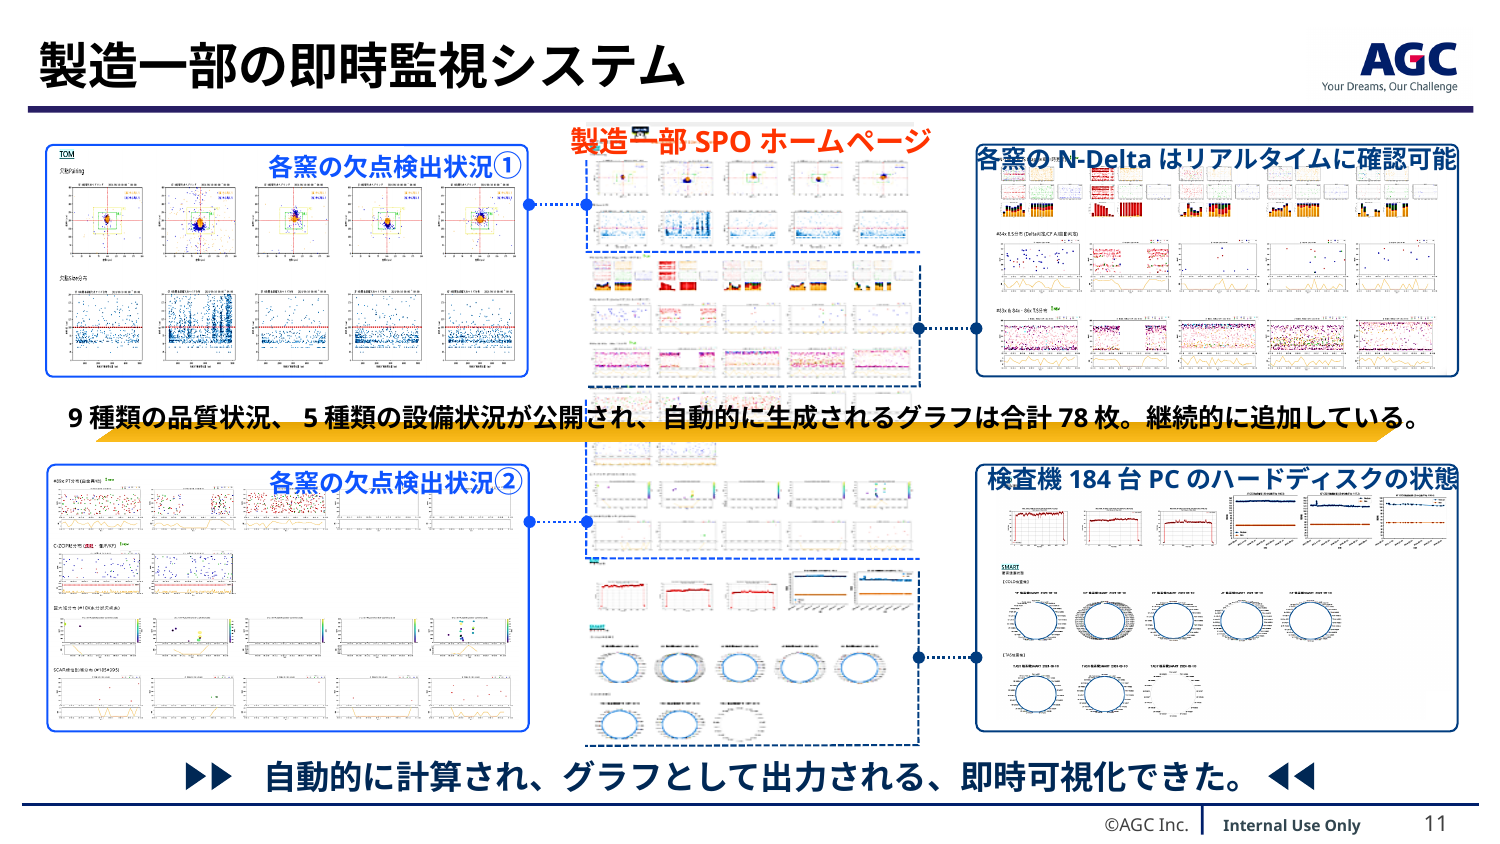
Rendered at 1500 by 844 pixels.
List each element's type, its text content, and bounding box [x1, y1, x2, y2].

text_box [528, 160, 921, 253]
text_box 自動的に計算され、グラフとして出力される、即時可視化できた。 [248, 748, 1275, 804]
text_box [529, 399, 920, 559]
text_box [185, 762, 232, 791]
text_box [976, 456, 1468, 732]
text_box 製造一部の即時監視システム [23, 34, 703, 104]
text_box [46, 139, 540, 381]
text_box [962, 136, 1471, 377]
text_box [585, 571, 977, 746]
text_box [558, 115, 946, 744]
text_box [47, 456, 540, 732]
text_box 9種類の品質状況、5種類の設備状況が公開され、自動的に生成されるグラフは合計78枚。継続的に追加している。 [946, 420, 1408, 443]
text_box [1268, 762, 1315, 791]
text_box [586, 265, 977, 387]
picture [1306, 27, 1473, 106]
text_box 9種類の品質状況、5種類の設備状況が公開され、自動的に生成されるグラフは合計78枚。継続的に追加している。 [92, 420, 529, 443]
